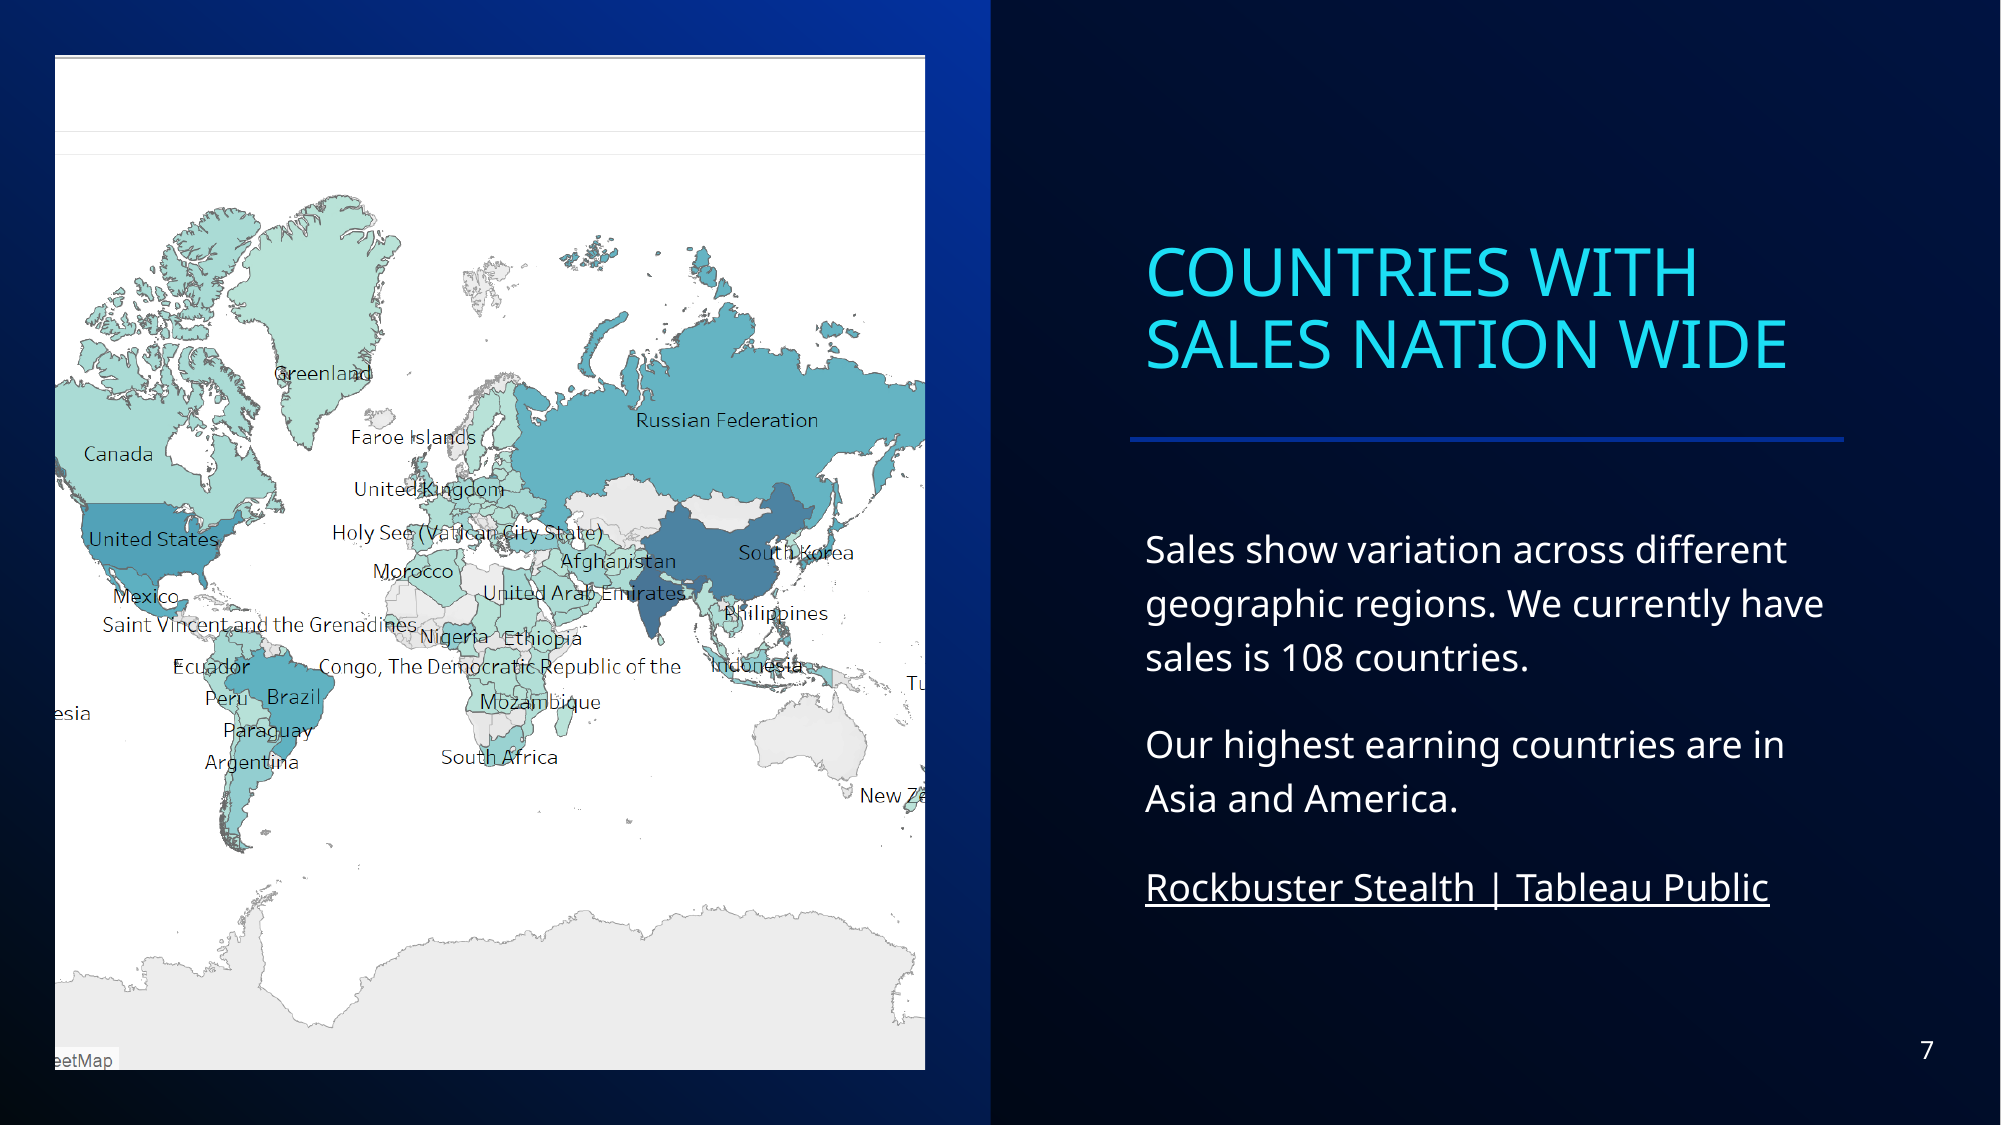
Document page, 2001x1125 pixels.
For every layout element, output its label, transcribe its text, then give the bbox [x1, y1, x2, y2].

title Countries with sales nation wide [1130, 28, 1845, 390]
picture [55, 55, 926, 1070]
slide_number 7 [1499, 1021, 1950, 1082]
text_box Sales show variation across different geographic regions. We currently have sales is 108 countries. Our highest earning countries are in Asia and America. Rockbuster Stealth | Tableau Public [1130, 509, 1848, 1005]
